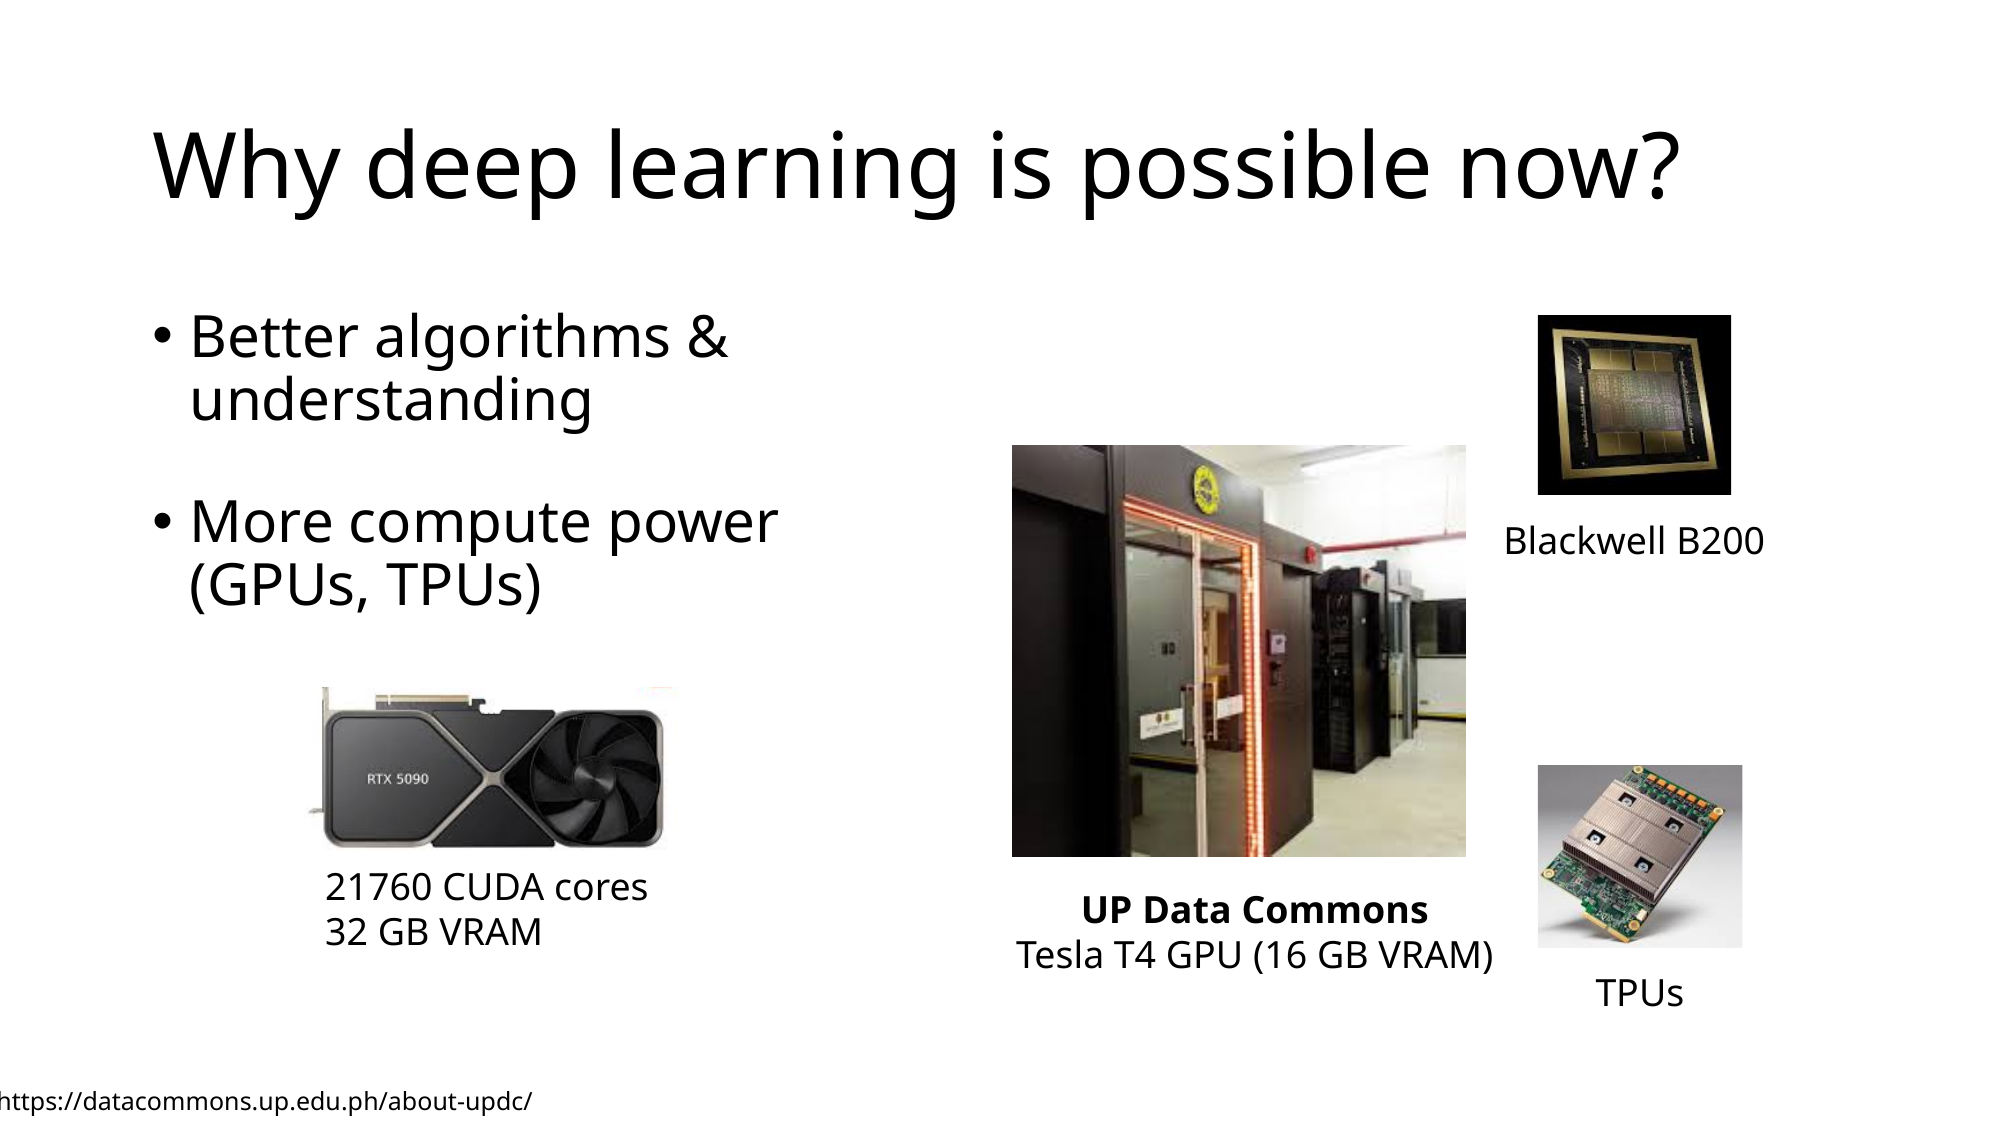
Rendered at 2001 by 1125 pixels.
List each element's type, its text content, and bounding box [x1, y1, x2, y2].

title Why deep learning is possible now? [137, 59, 1863, 278]
text_box UP Data Commons Tesla T4 GPU (16 GB VRAM) [1001, 878, 1509, 984]
picture [303, 686, 681, 857]
picture [1011, 445, 1466, 857]
text_box TPUs [1580, 961, 1700, 1022]
picture [1537, 764, 1744, 949]
text_box Blackwell B200 [1488, 509, 1781, 570]
text_box 21760 CUDA cores 32 GB VRAM [310, 857, 674, 961]
text_box https://datacommons.up.edu.ph/about-updc/ [0, 1078, 549, 1123]
list Better algorithms & understanding More compute power (GPUs, TPUs) [137, 299, 988, 1014]
picture [1537, 315, 1732, 495]
